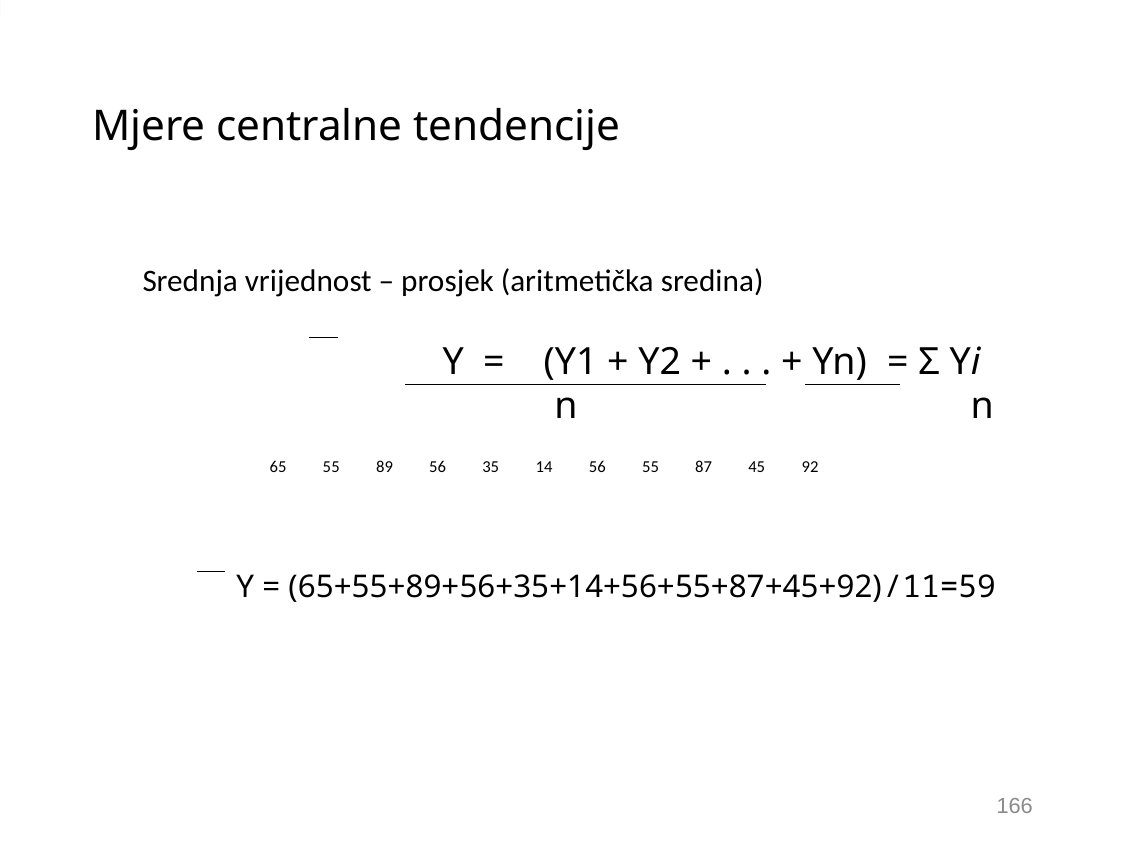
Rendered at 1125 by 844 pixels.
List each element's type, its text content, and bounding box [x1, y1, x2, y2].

table_header 92 [802, 458, 855, 477]
table_header 87 [695, 458, 748, 477]
table_header 89 [376, 458, 429, 477]
title Mjere centralne tendencije [77, 44, 1048, 192]
table_header 65 [270, 458, 323, 477]
table_header 45 [748, 458, 802, 477]
table_header 35 [482, 458, 536, 477]
slide_number 166 [794, 782, 1048, 827]
table_header 55 [323, 458, 376, 477]
table_header 55 [642, 458, 695, 477]
table_header 14 [536, 458, 589, 477]
text_box Srednja vrijednost – prosjek (aritmetička sredina) Y = (Y1 + Y2 + . . . + Yn) = Σ Yi n n Y = (65+55+89+56+35+14+56+55+87+45+92)/11=59 [75, 211, 1088, 769]
table_header 56 [589, 458, 642, 477]
list [56, 192, 1069, 750]
table_header 56 [429, 458, 482, 477]
